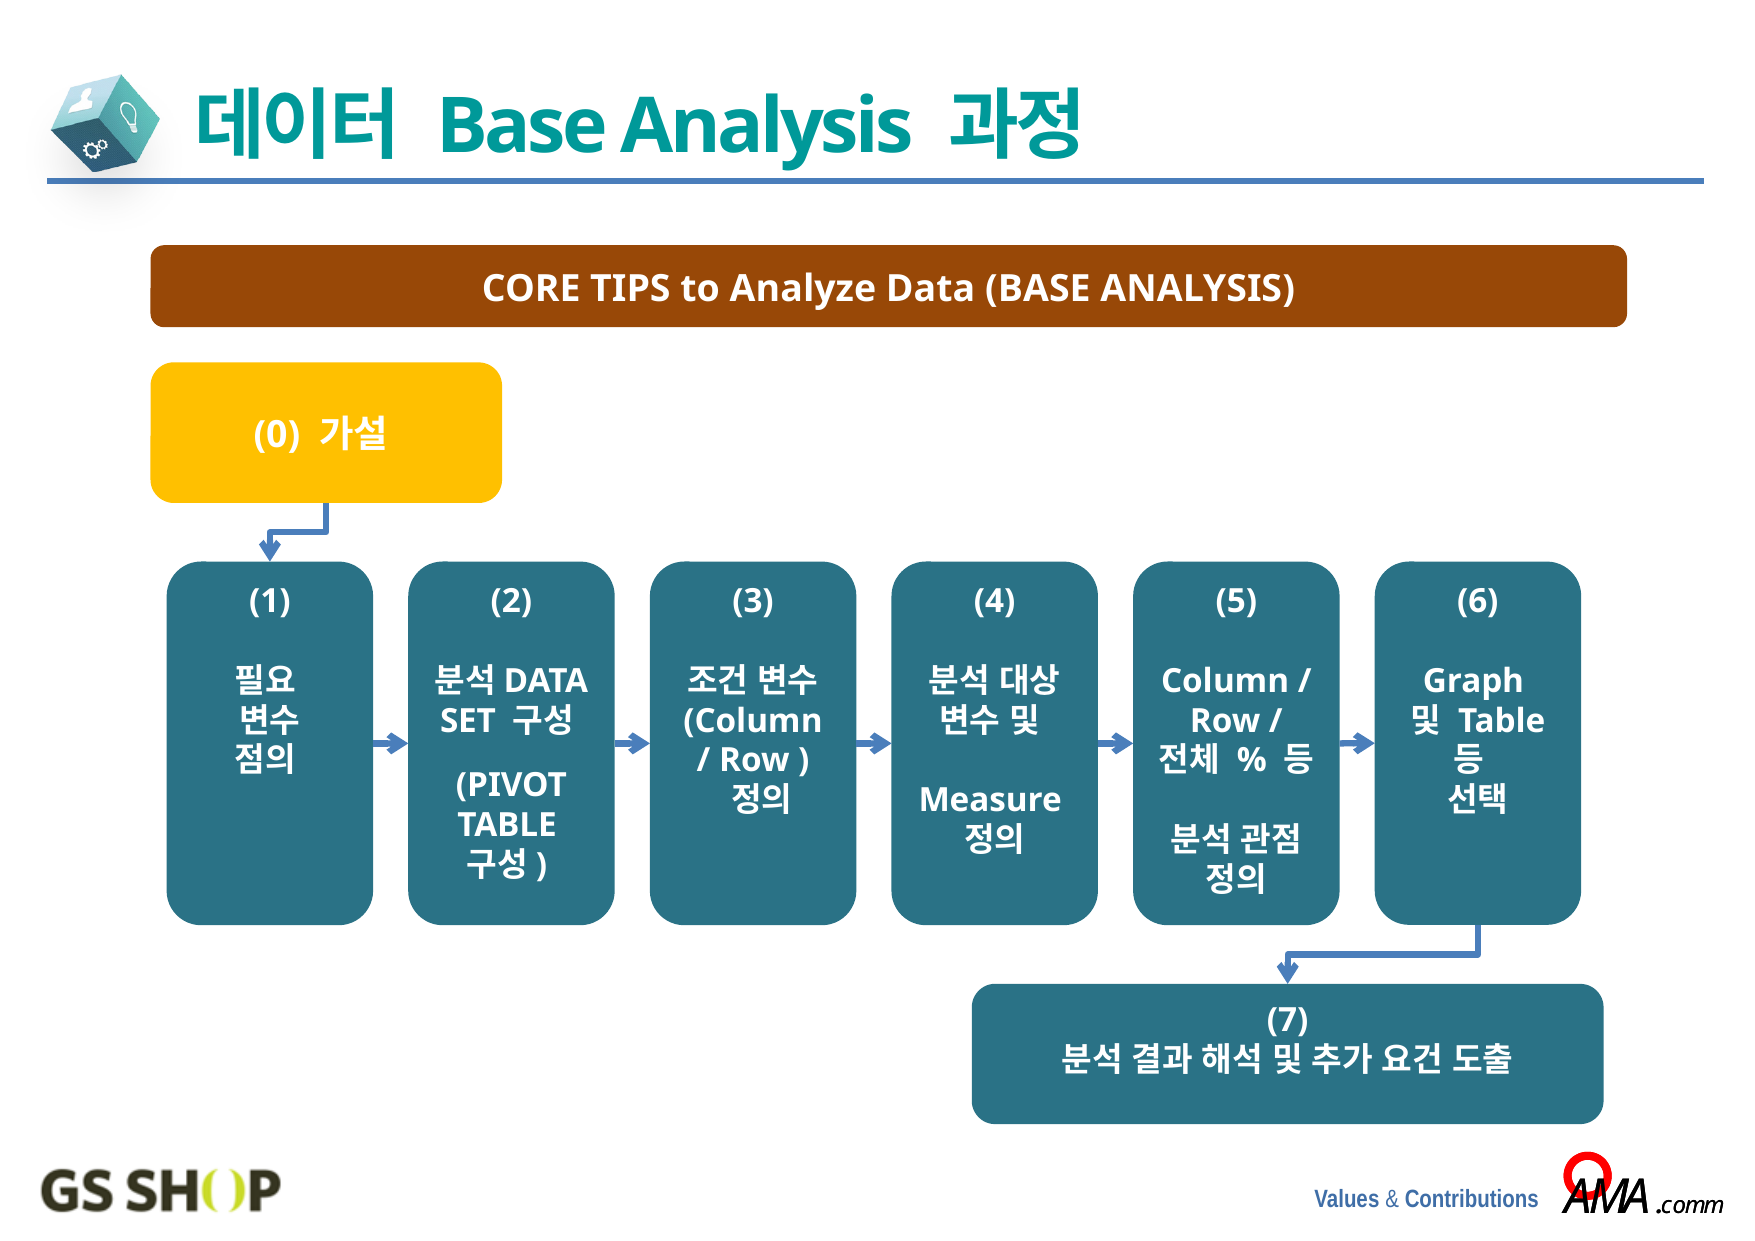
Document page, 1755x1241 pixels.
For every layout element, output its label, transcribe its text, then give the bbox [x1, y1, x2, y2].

text_box (1) 필요 변수 점의 [166, 561, 374, 926]
picture [50, 74, 160, 172]
text_box (7) 분석 결과 해석 및 추가 요건 도출 [971, 983, 1604, 1125]
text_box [268, 503, 328, 561]
text_box (5) Column / Row / 전체 % 등 분석 관점 정의 [1133, 561, 1340, 926]
picture [39, 1163, 287, 1217]
text_box (2) 분석DATA SET 구성 (PIVOT TABLE 구성) [408, 561, 615, 926]
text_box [1353, 858, 1413, 1050]
text_box CORE TIPS to Analyze Data (BASE ANALYSIS) [150, 245, 1628, 328]
text_box (6) Graph 및 Table 등 선택 [1374, 561, 1582, 925]
text_box (4) 분석 대상 변수 및 Measure 정의 [891, 561, 1098, 926]
text_box (3) 조건 변수 (Column / Row ) 정의 [649, 561, 857, 926]
text_box 데이터 Base Analysis 과정 [176, 72, 1664, 170]
text_box (0) 가설 [150, 362, 503, 503]
